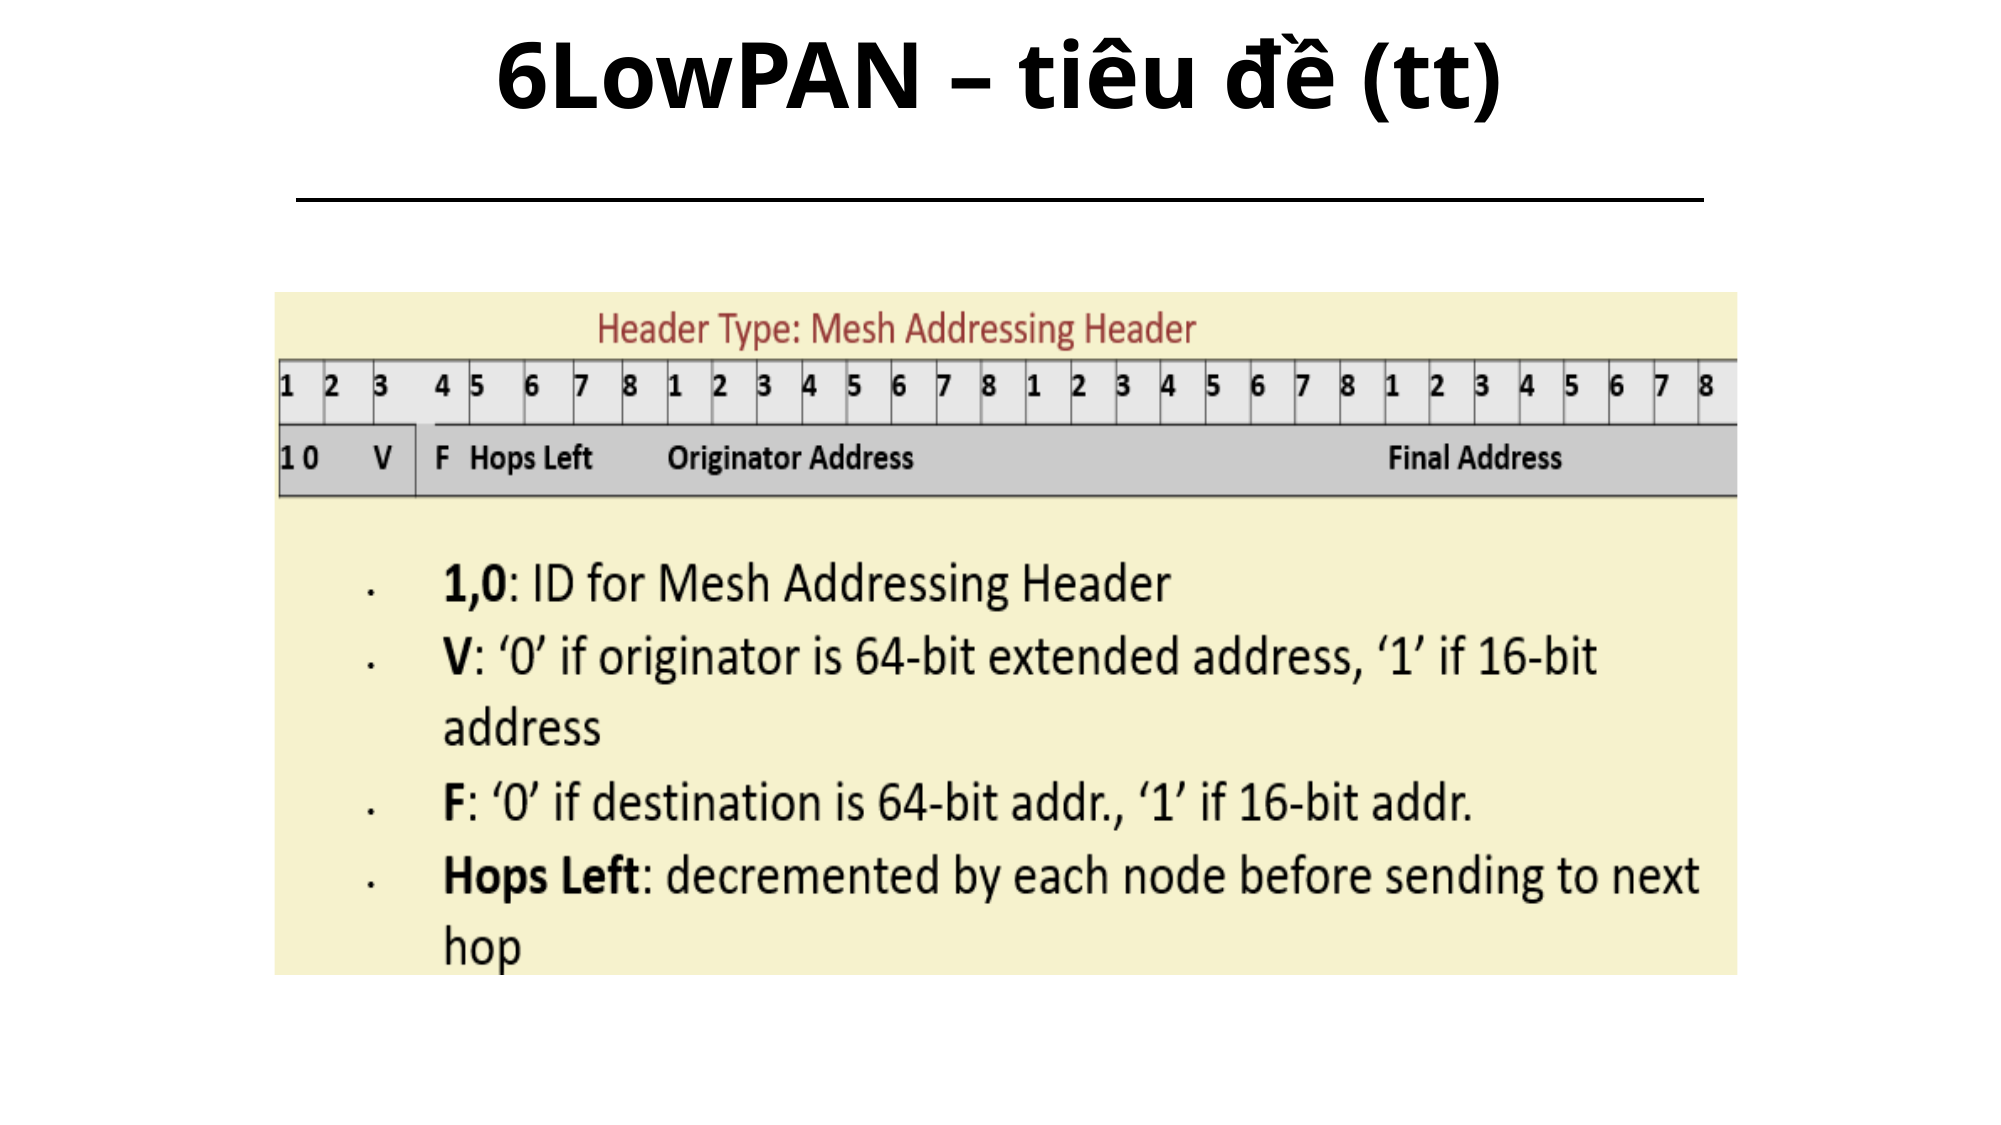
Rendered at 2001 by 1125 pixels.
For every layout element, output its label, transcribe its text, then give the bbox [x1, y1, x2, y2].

title 6LowPAN – tiêu đề (tt) [249, 10, 1750, 148]
picture [274, 292, 1738, 975]
